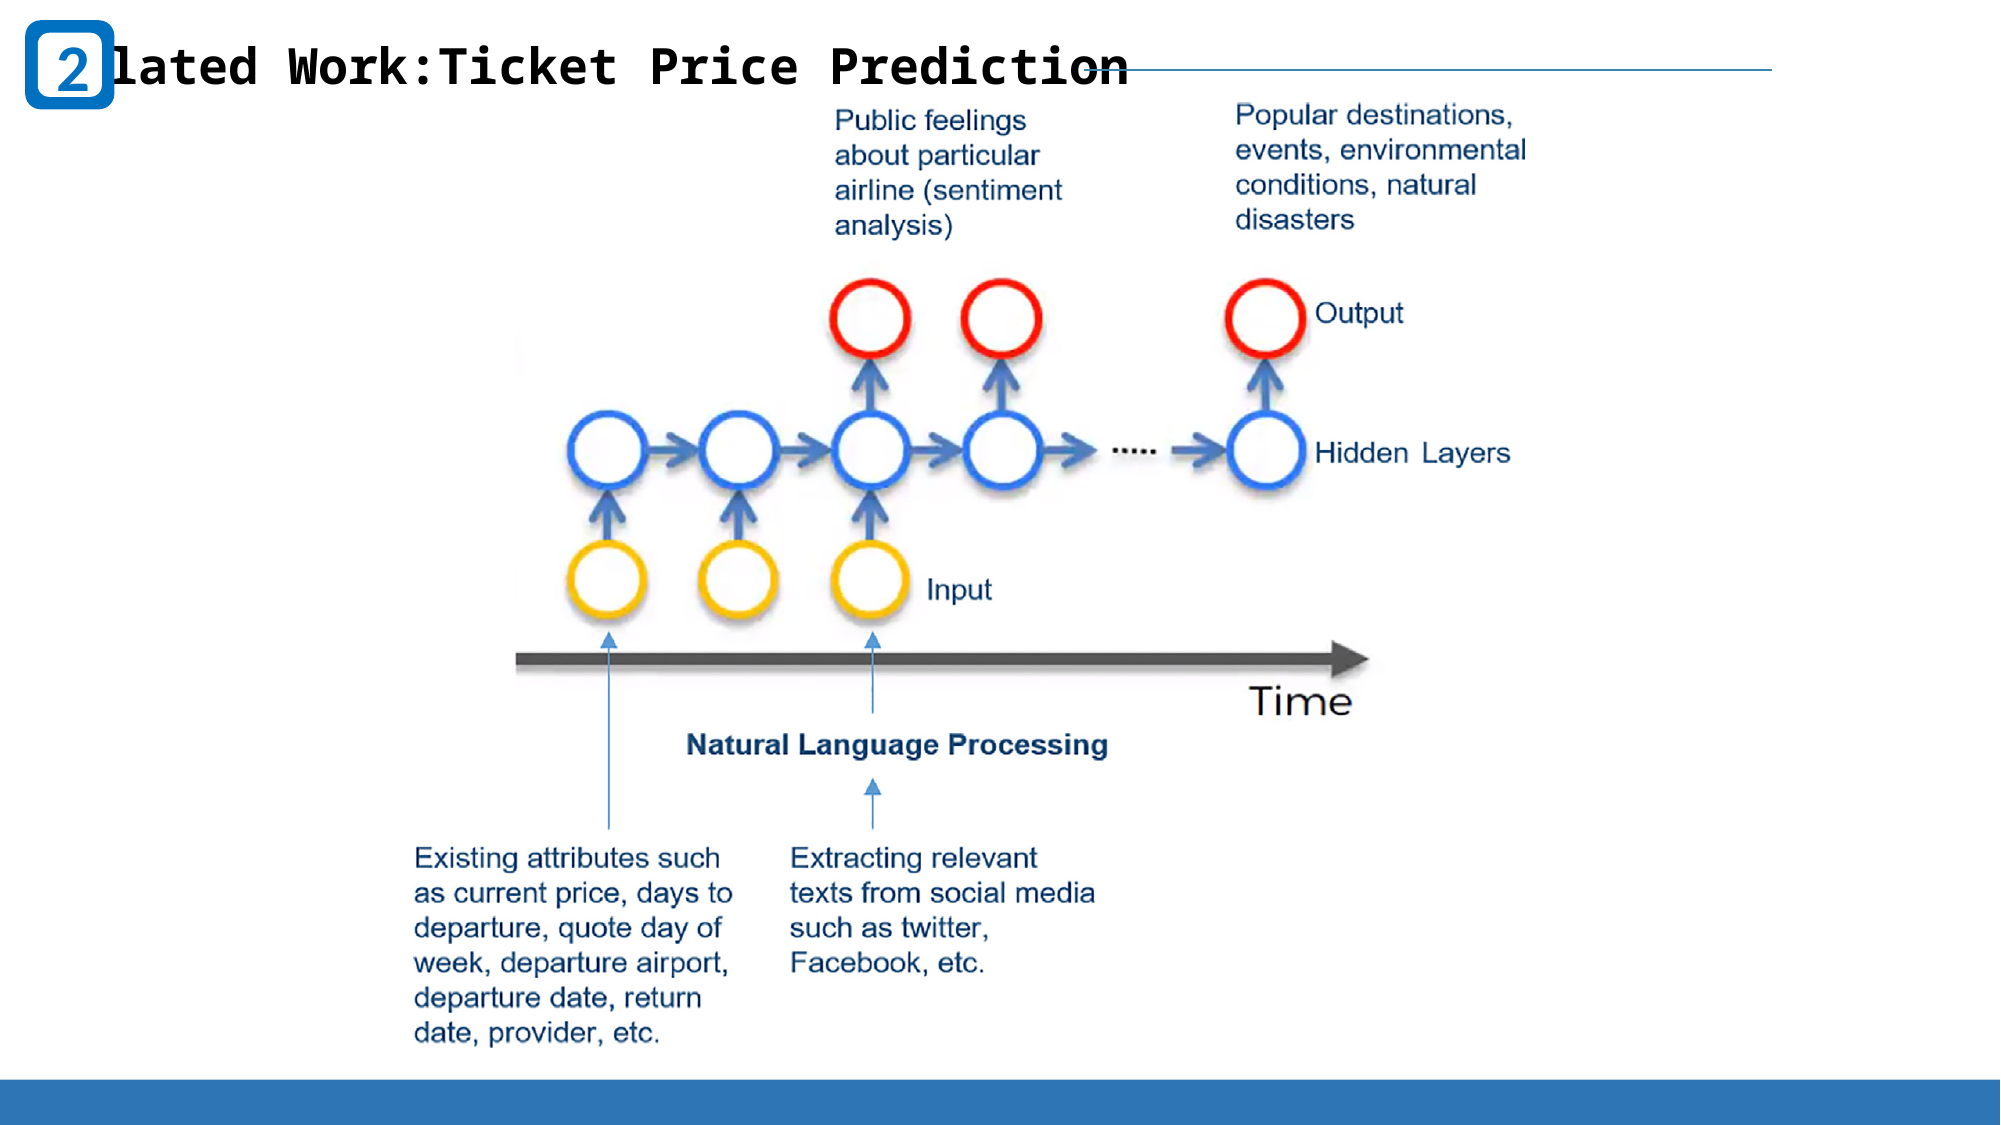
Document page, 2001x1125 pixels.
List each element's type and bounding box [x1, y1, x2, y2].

text_box [26, 21, 1134, 109]
picture [413, 102, 1525, 1048]
